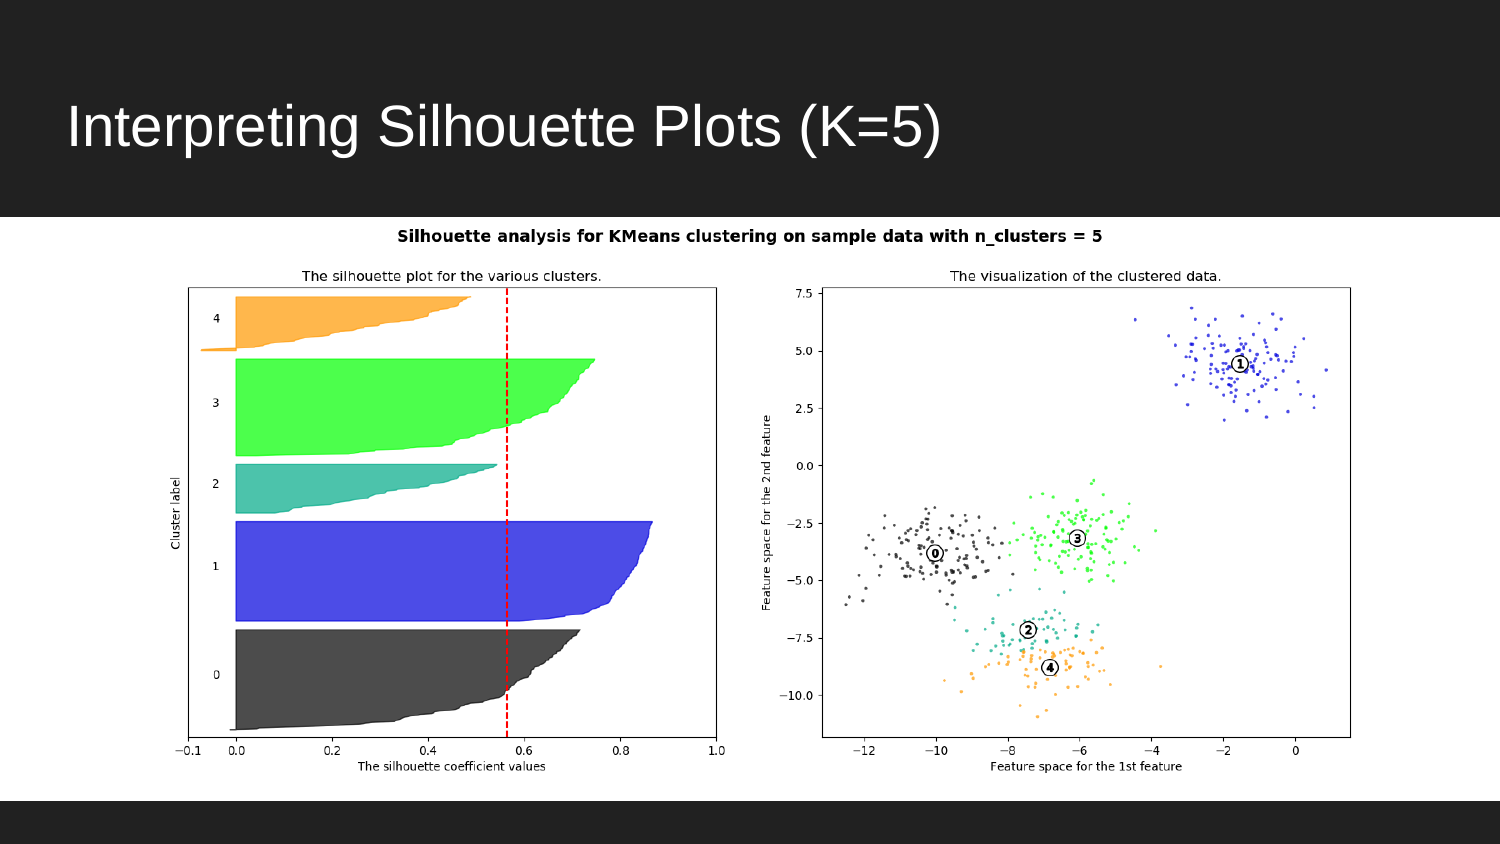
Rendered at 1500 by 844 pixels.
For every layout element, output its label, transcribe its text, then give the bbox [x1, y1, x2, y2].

picture [0, 217, 1500, 802]
title Interpreting Silhouette Plots (K=5) [51, 72, 1449, 167]
